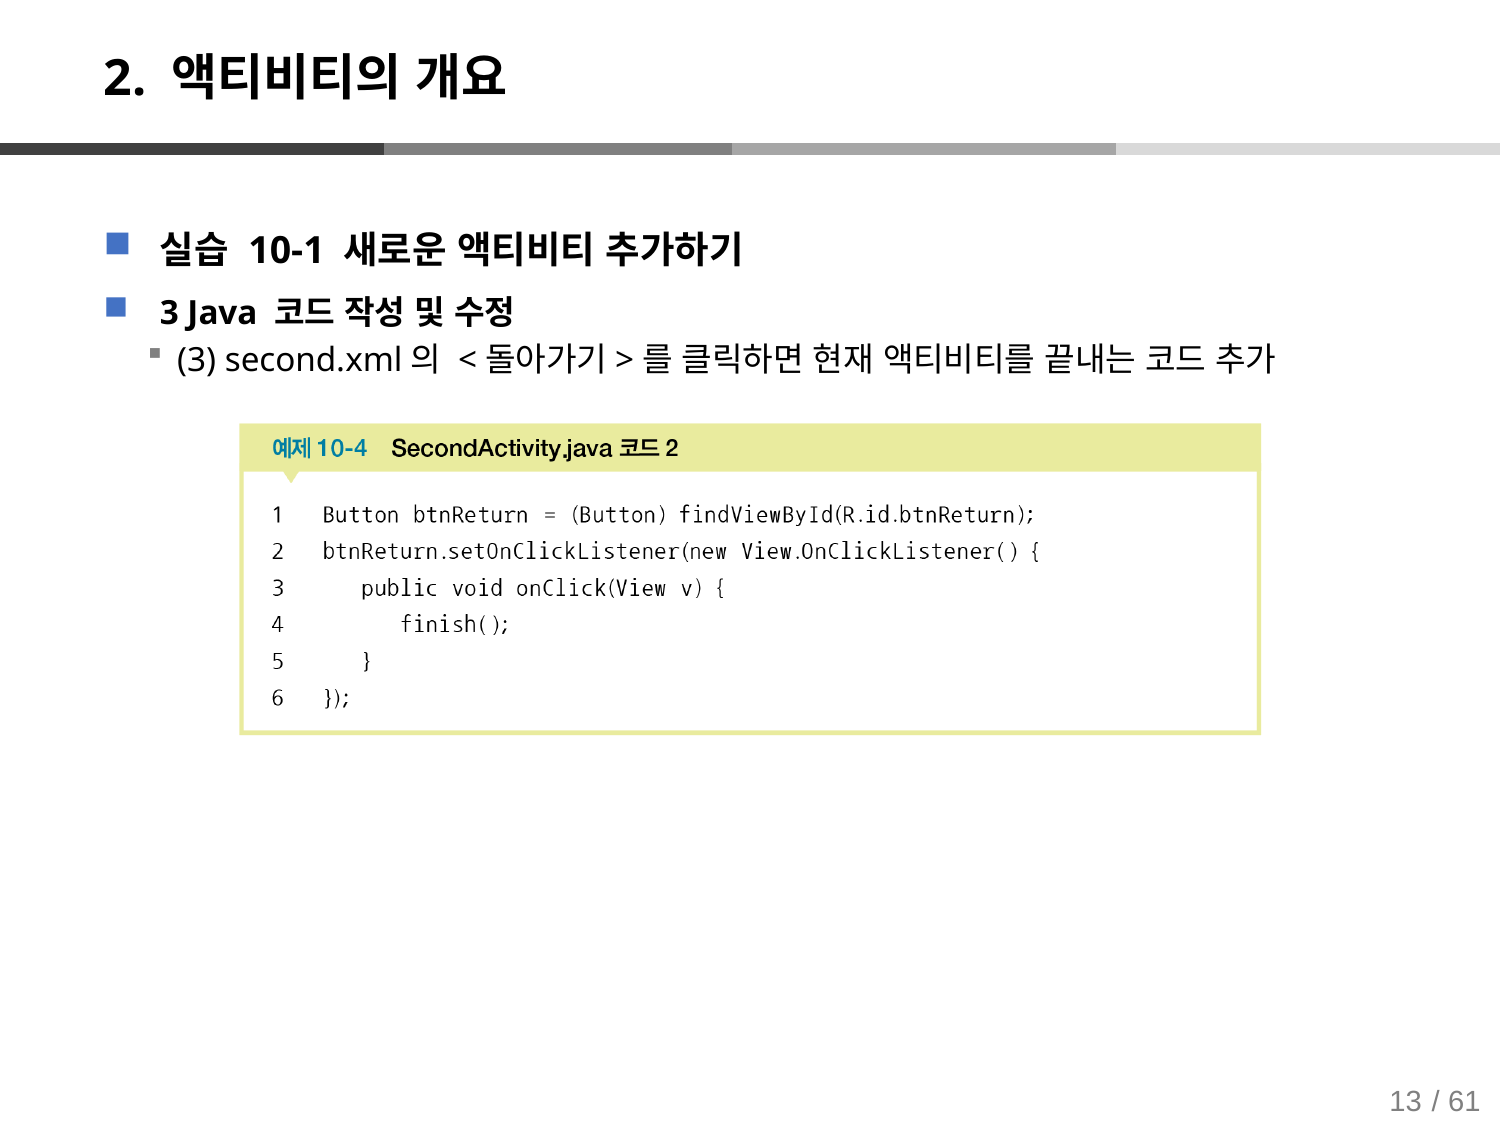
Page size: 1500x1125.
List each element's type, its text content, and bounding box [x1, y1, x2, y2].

picture [232, 415, 1268, 744]
list 실습 10-1 새로운 액티비티 추가하기 3 Java 코드 작성 및 수정 (3) second.xml의 <돌아가기>를 클릭하면 현재 액티비티를 끝내는 코드 추가 [88, 196, 1436, 1083]
title 2. 액티비티의 개요 [88, 30, 1211, 121]
